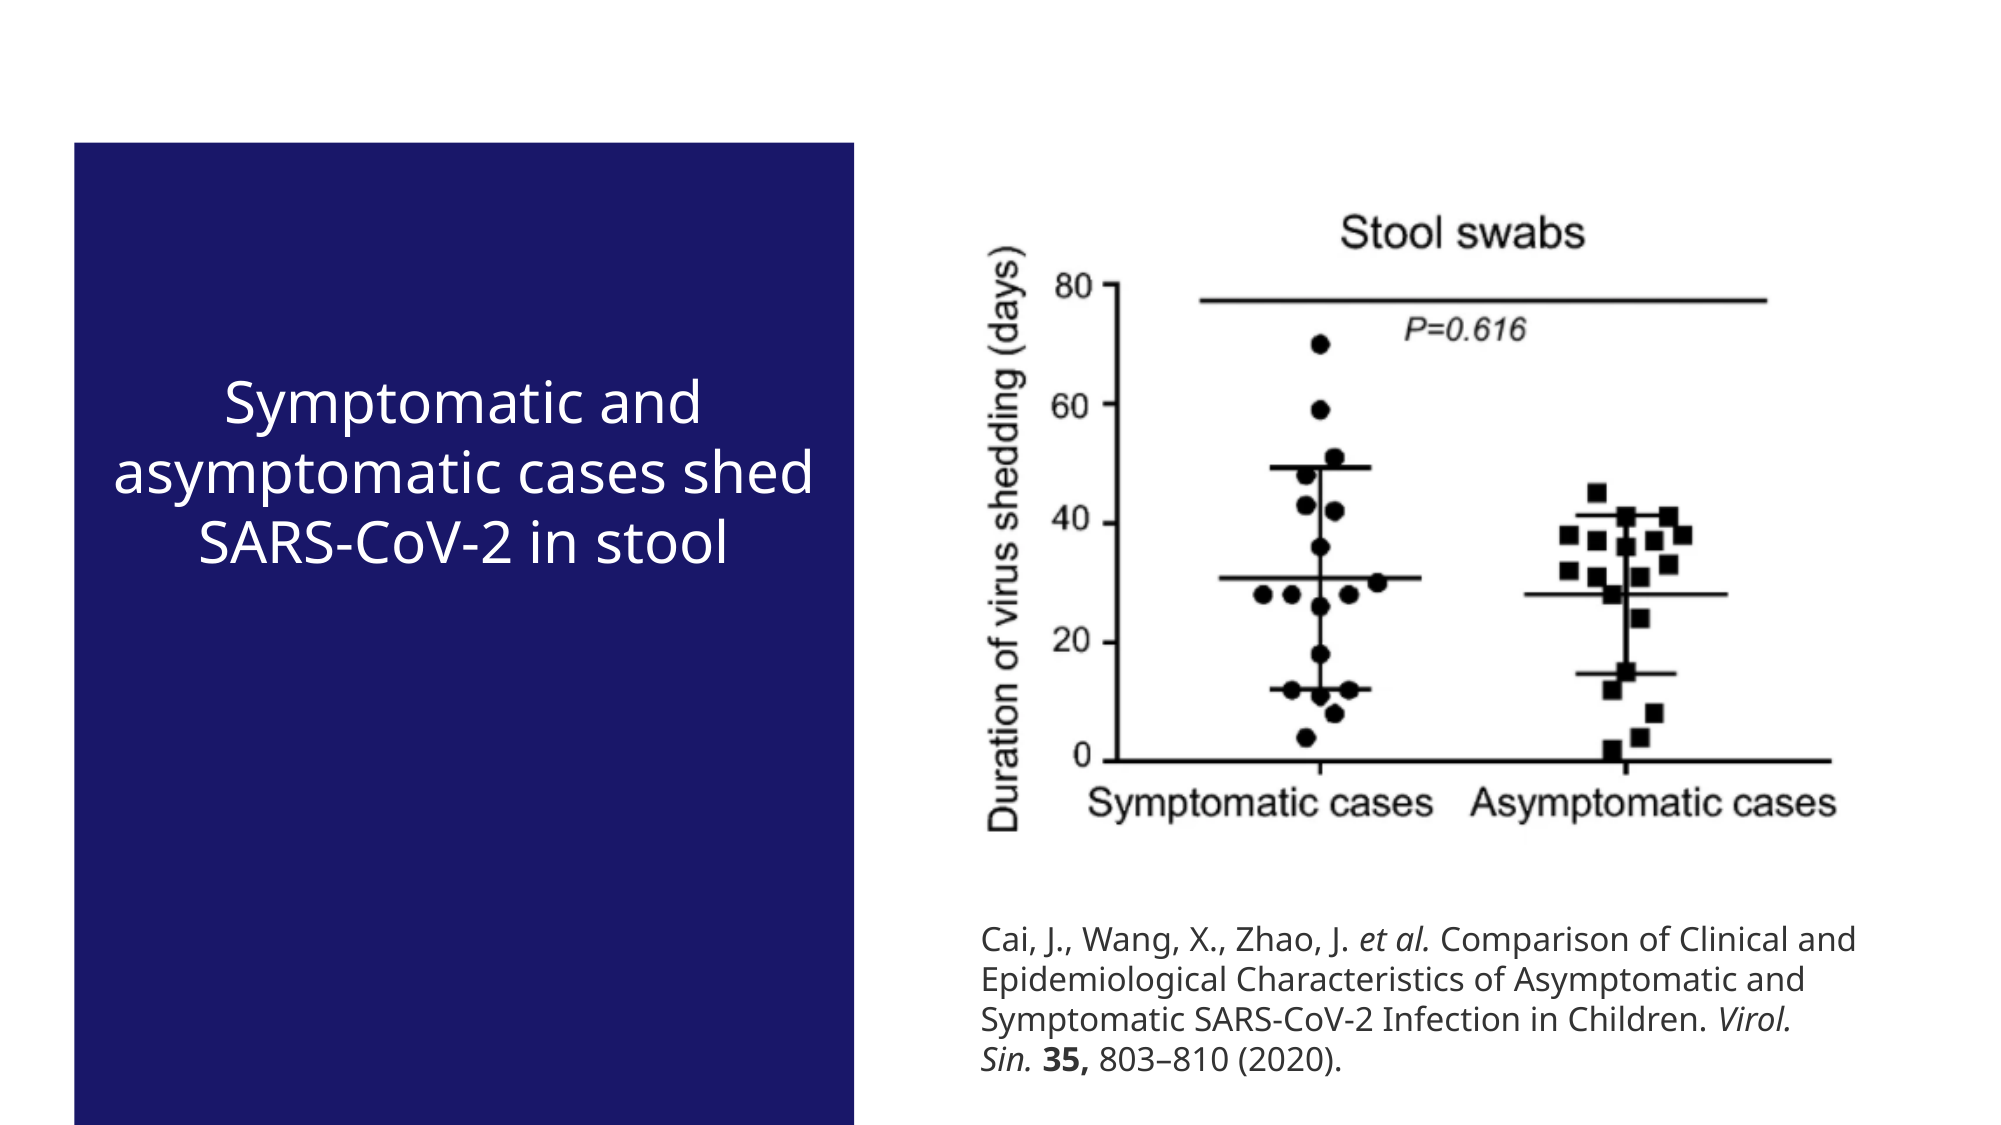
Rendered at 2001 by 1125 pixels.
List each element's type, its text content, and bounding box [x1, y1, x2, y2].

text_box Cai, J., Wang, X., Zhao, J. et al. Comparison of Clinical and Epidemiological Characteristics of Asymptomatic and Symptomatic SARS-CoV-2 Infection in Children. Virol. Sin. 35, 803–810 (2020). [965, 910, 2000, 1086]
picture [965, 191, 1853, 851]
text_box Symptomatic and asymptomatic cases shed SARS-CoV-2 in stool [89, 358, 840, 583]
text_box [73, 142, 855, 1125]
